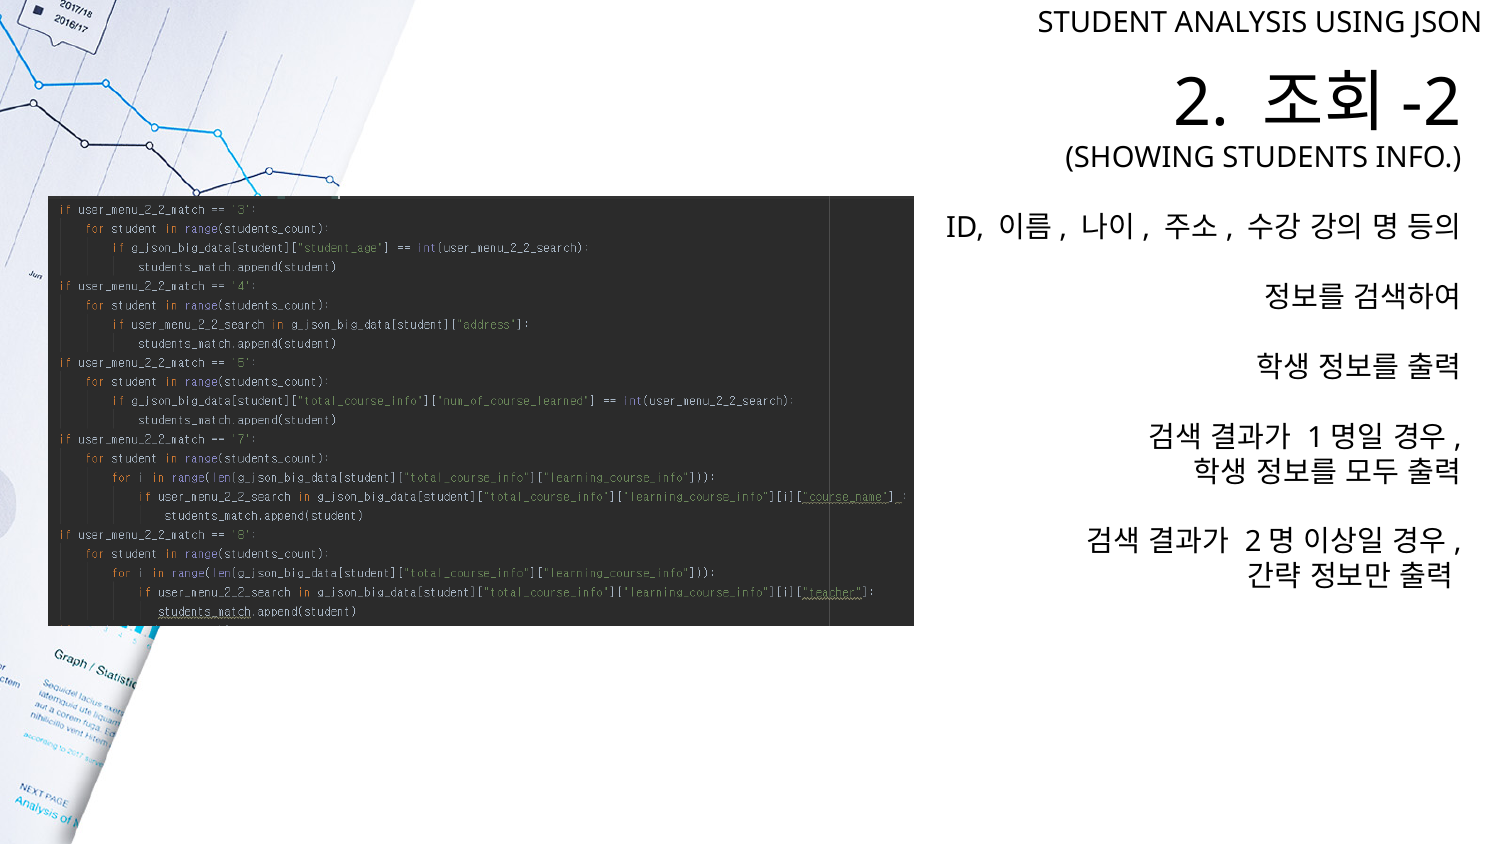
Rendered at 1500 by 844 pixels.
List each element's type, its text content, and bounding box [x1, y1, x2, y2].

text_box 2. 조회-2 (SHOWING STUDENTS INFO.) ID, 이름, 나이, 주소, 수강 강의 명 등의 정보를 검색하여 학생 정보를 출력 검색 결과가 1명일 경우, 학생 정보를 모두 출력 검색 결과가 2명 이상일 경우, 간략 정보만 출력 [822, 50, 1477, 601]
picture [0, 0, 1500, 844]
text_box STUDENT ANALYSIS USING JSON [503, 0, 1498, 46]
